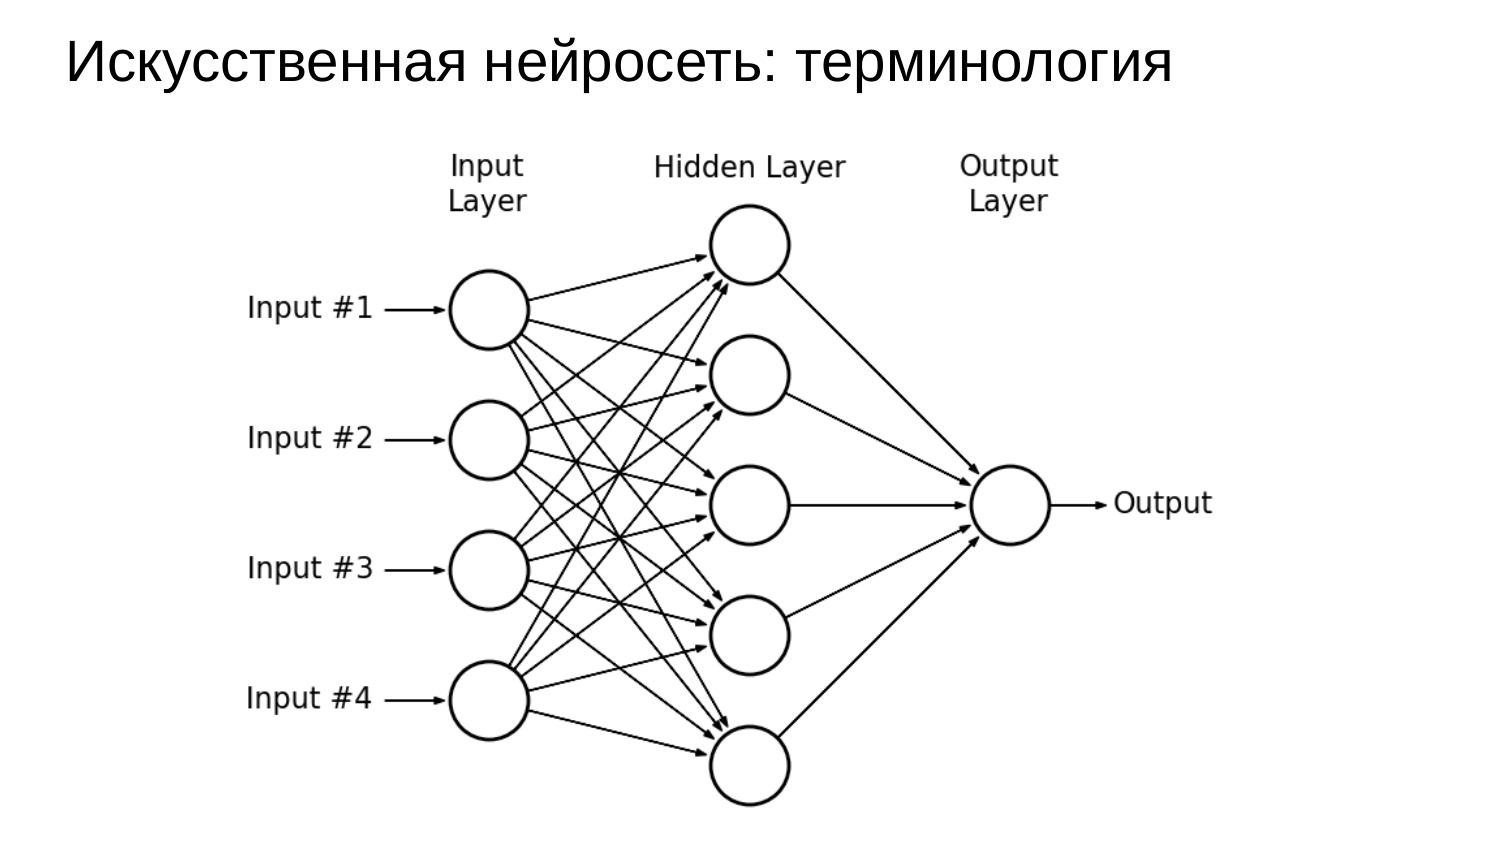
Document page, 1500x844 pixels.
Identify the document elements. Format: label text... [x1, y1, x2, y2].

title Искусственная нейросеть: терминология [51, 0, 1449, 116]
picture [229, 114, 1271, 827]
